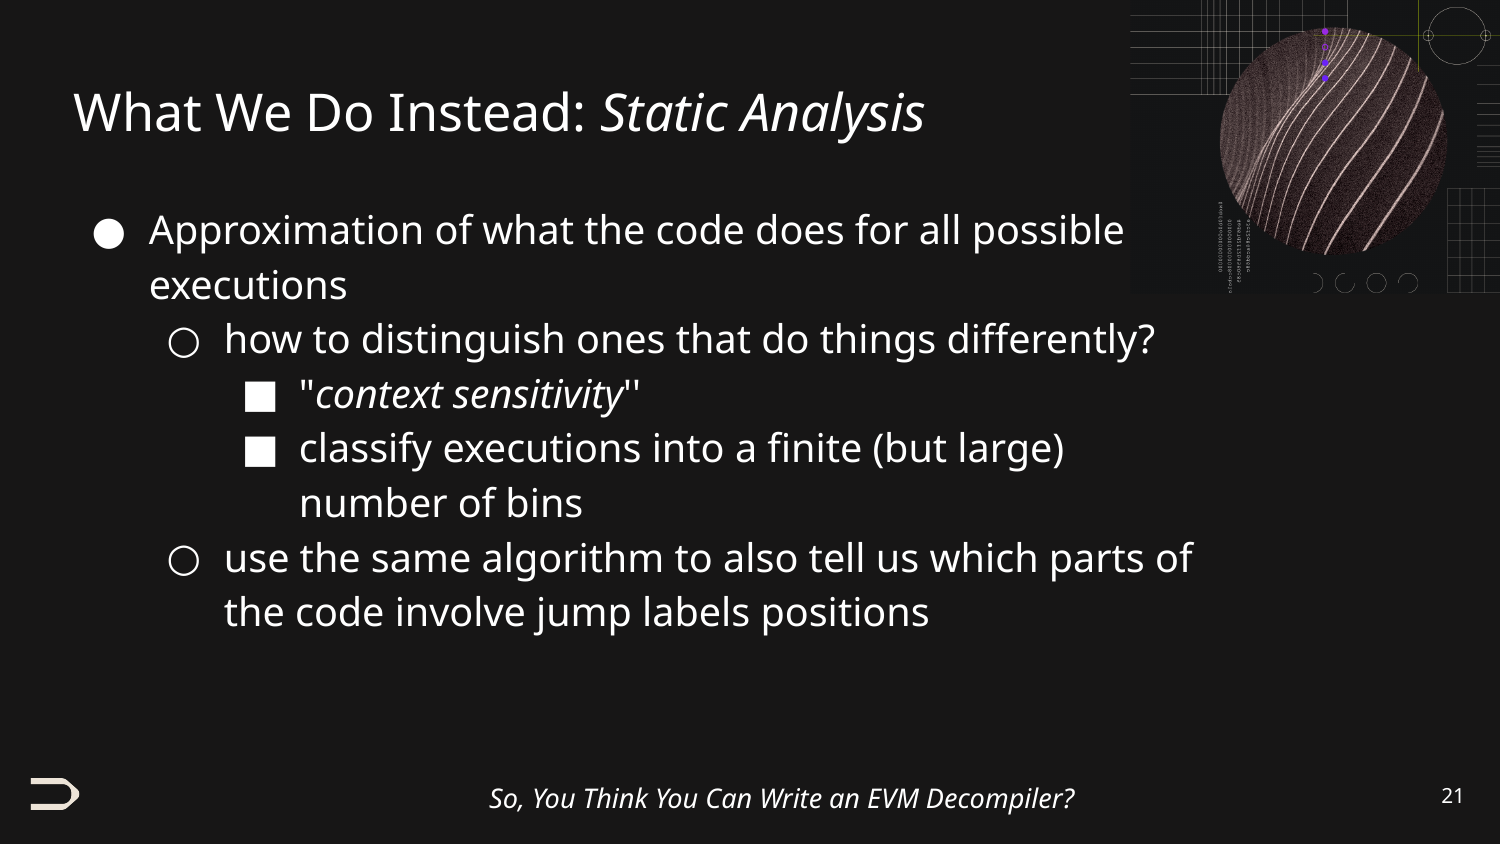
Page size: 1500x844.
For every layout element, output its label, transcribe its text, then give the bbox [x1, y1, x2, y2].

title What We Do Instead: Static Analysis [58, 64, 1102, 183]
picture [22, 761, 88, 827]
list Approximation of what the code does for all possible executions how to distinguish ones that do things differently? "context sensitivity'' classify executions into a finite (but large) number of bins use the same algorithm to also tell us which parts of the code involve jump labels positions [58, 183, 1214, 661]
picture [1130, 0, 1500, 294]
slide_number ‹#› [1389, 764, 1480, 830]
